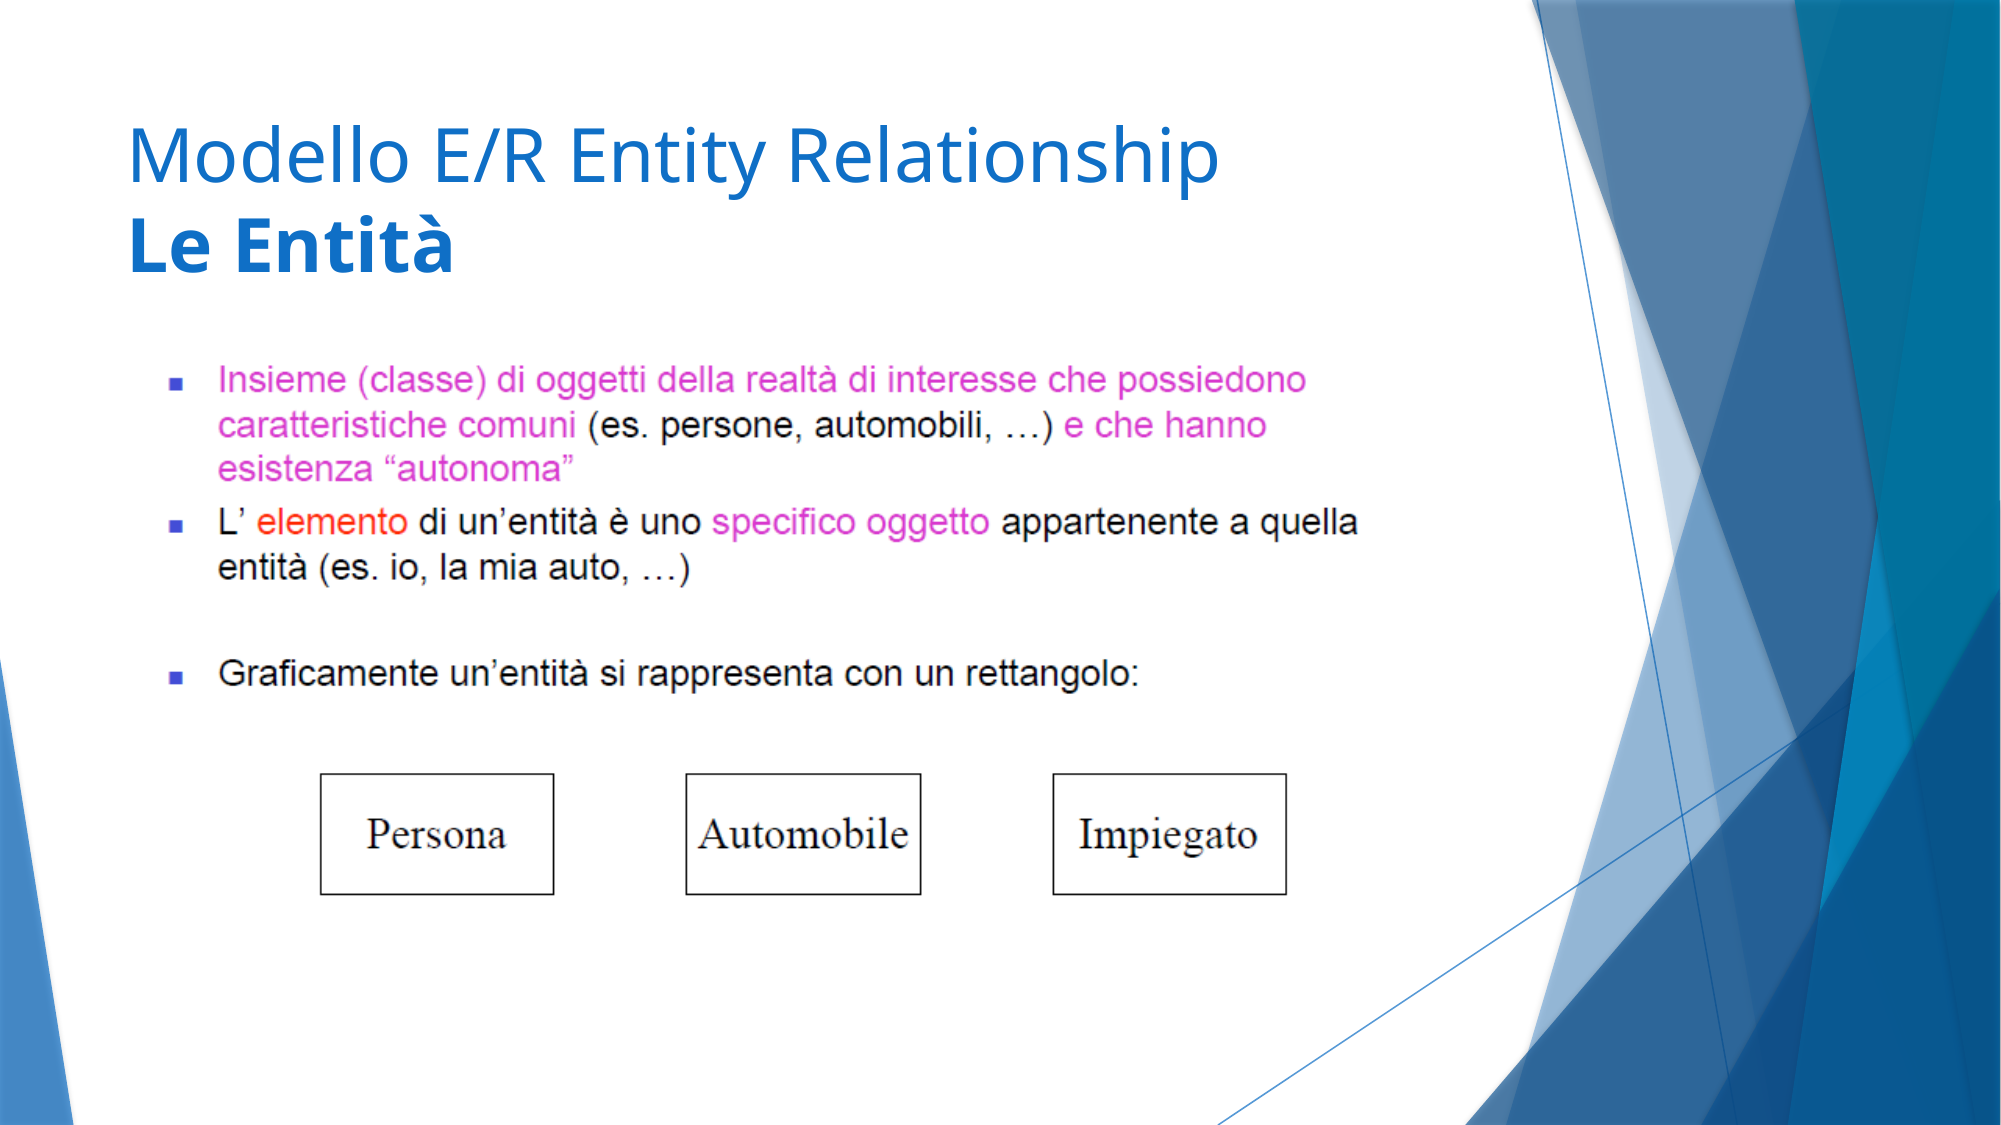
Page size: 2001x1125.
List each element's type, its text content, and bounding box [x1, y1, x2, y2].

title Modello E/R Entity Relationship Le Entità [111, 99, 1522, 317]
picture [143, 344, 1425, 976]
